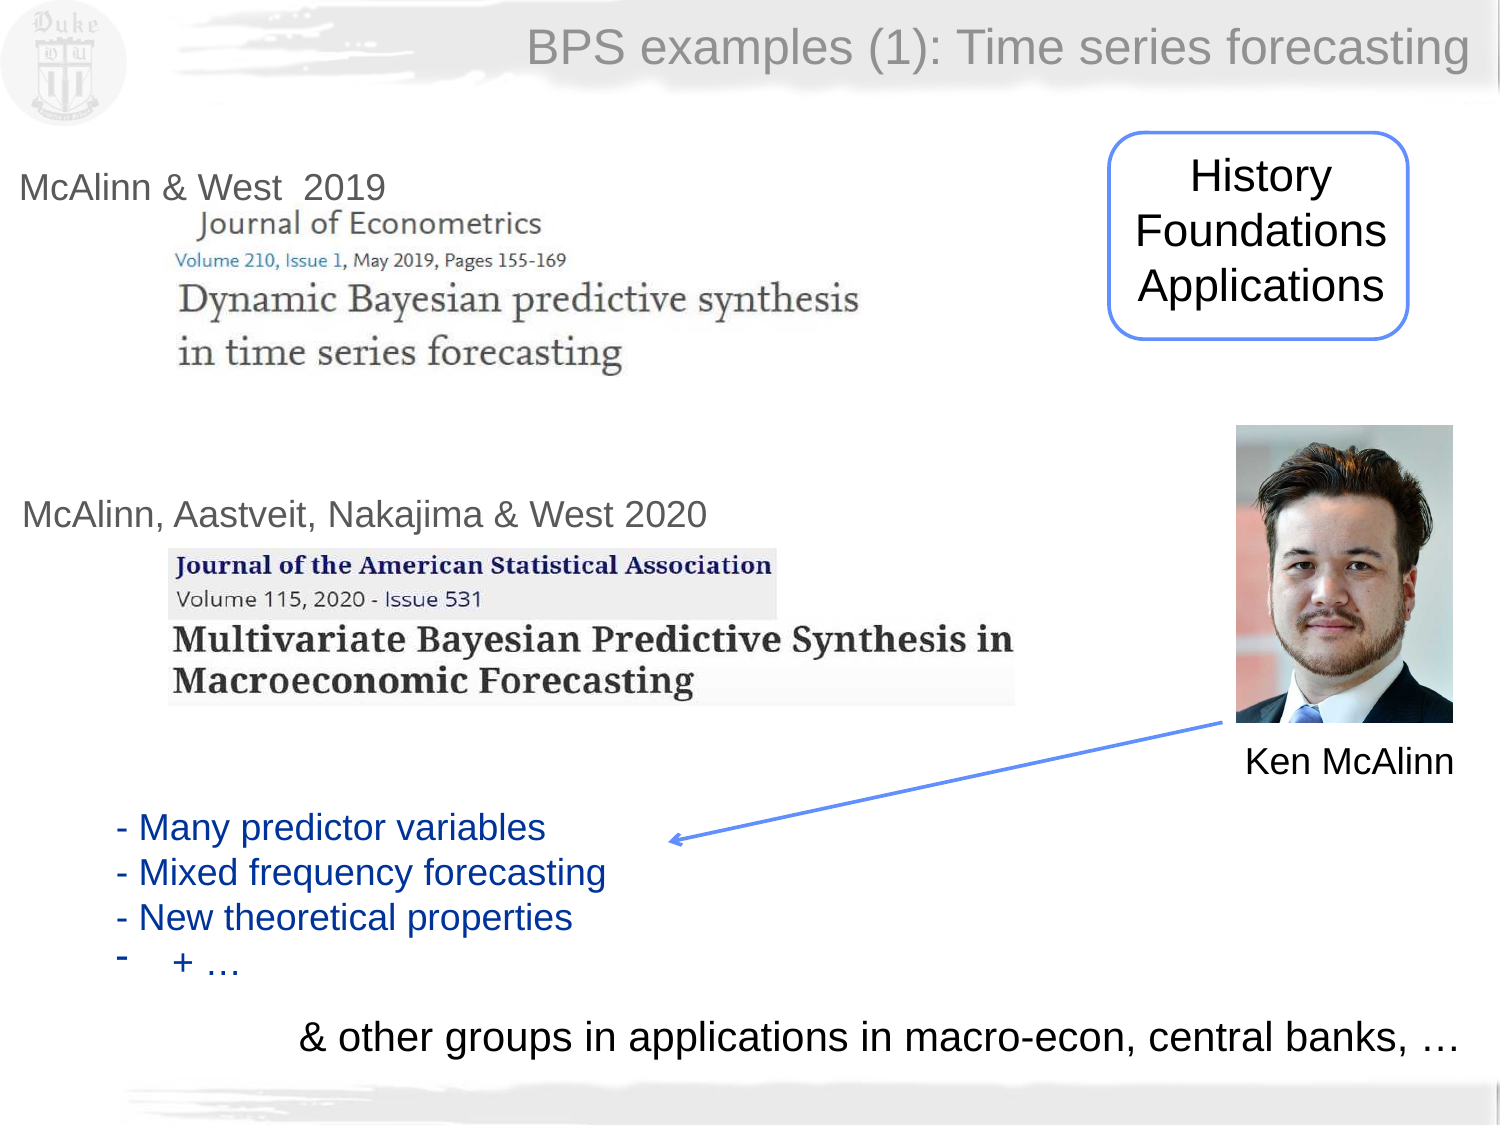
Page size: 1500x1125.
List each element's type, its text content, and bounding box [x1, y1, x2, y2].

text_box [100, 722, 1223, 993]
text_box Ken McAlinn [1227, 729, 1470, 789]
picture [0, 0, 127, 126]
picture [170, 0, 1500, 105]
picture [1235, 425, 1454, 723]
text_box BPS examples (1): Time series forecasting [214, 0, 1500, 89]
text_box & other groups in applications in macro-econ, central banks, … [264, 1002, 1500, 1068]
picture [120, 1076, 1500, 1125]
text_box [6, 482, 1015, 706]
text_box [3, 132, 1419, 378]
